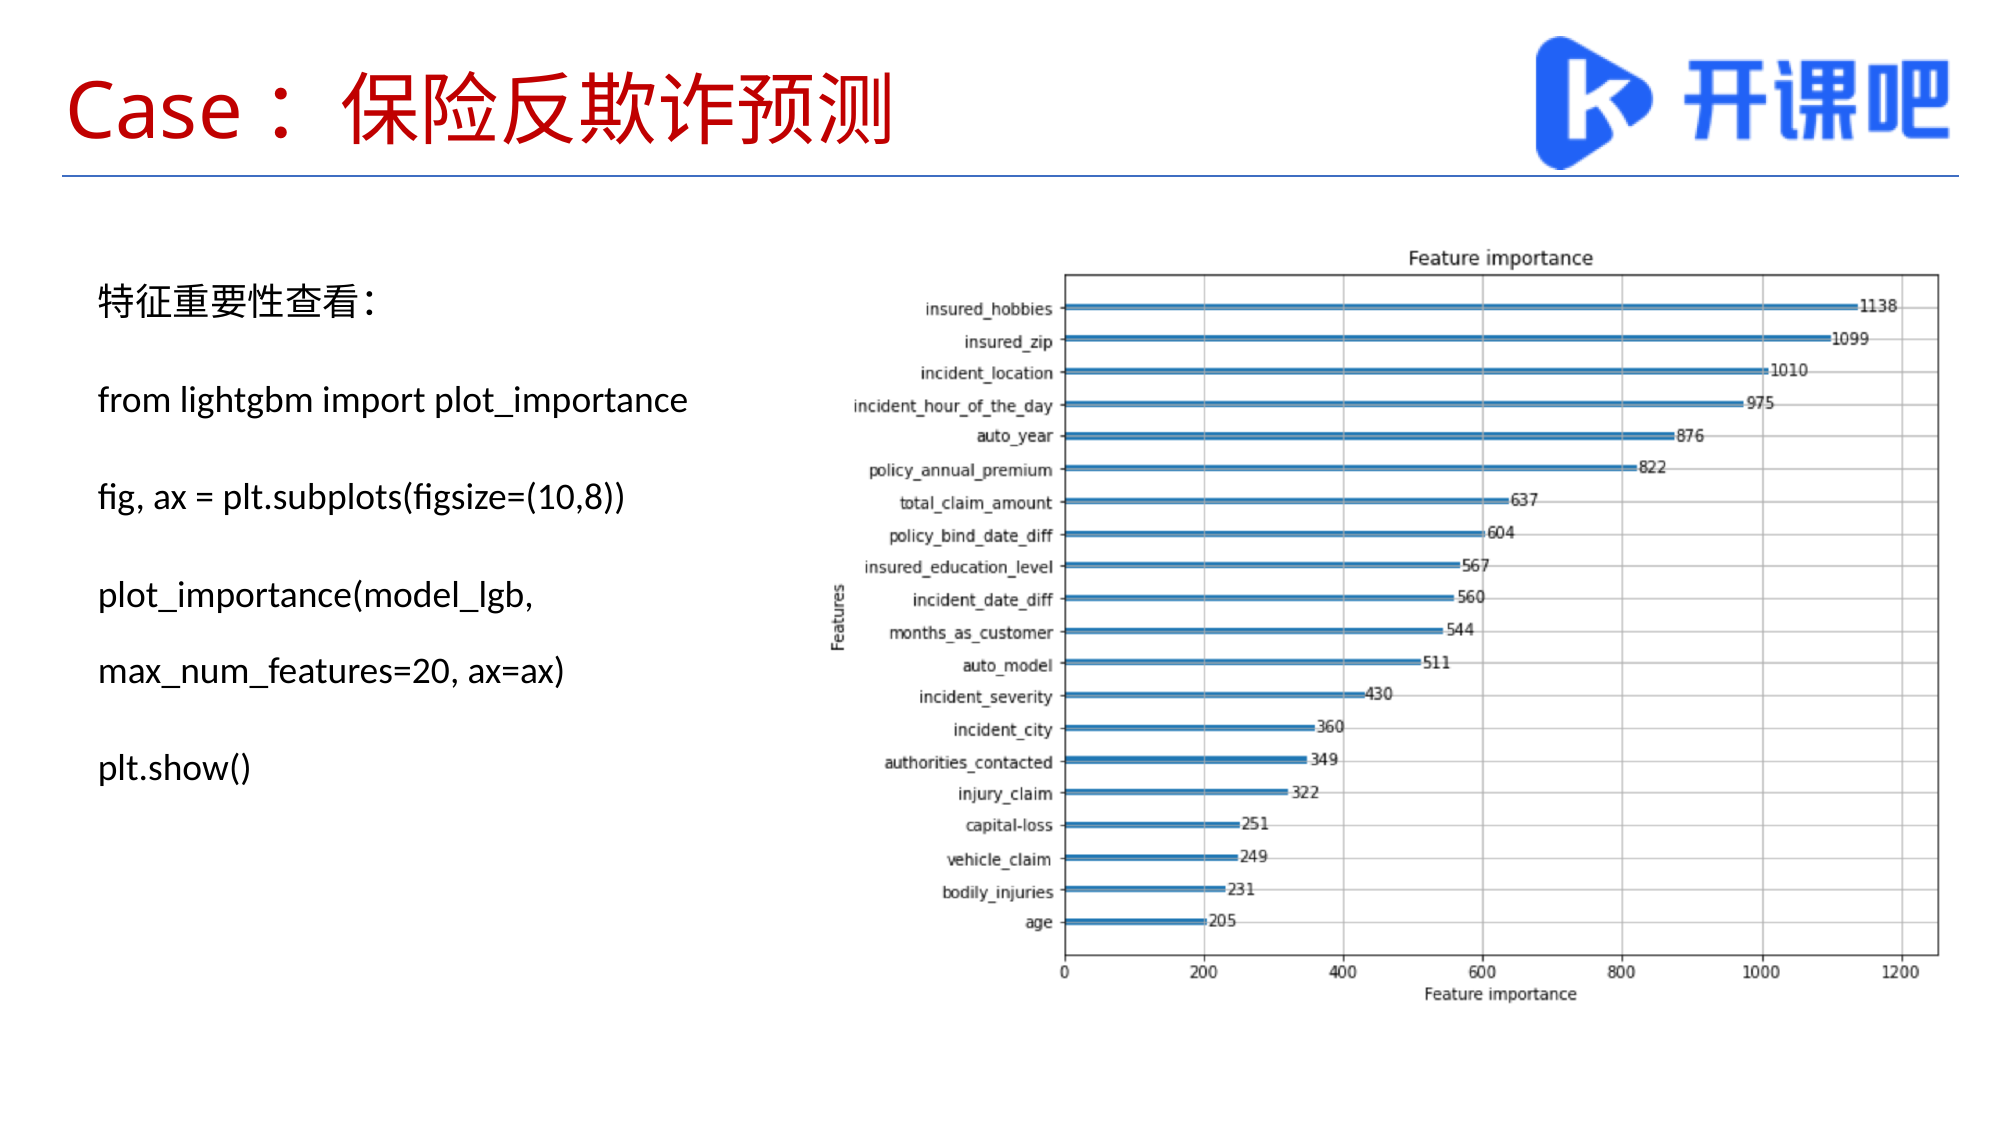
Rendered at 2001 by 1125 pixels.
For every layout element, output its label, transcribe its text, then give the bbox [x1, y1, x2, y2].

title Case：保险反欺诈预测 [57, 59, 1728, 167]
picture [827, 245, 1948, 1005]
list 特征重要性查看： from lightgbm import plot_importance fig, ax = plt.subplots(figsize=(10,8)) plot_importance(model_lgb, max_num_features=20, ax=ax) plt.show() [89, 238, 718, 1050]
picture [1534, 36, 1952, 170]
